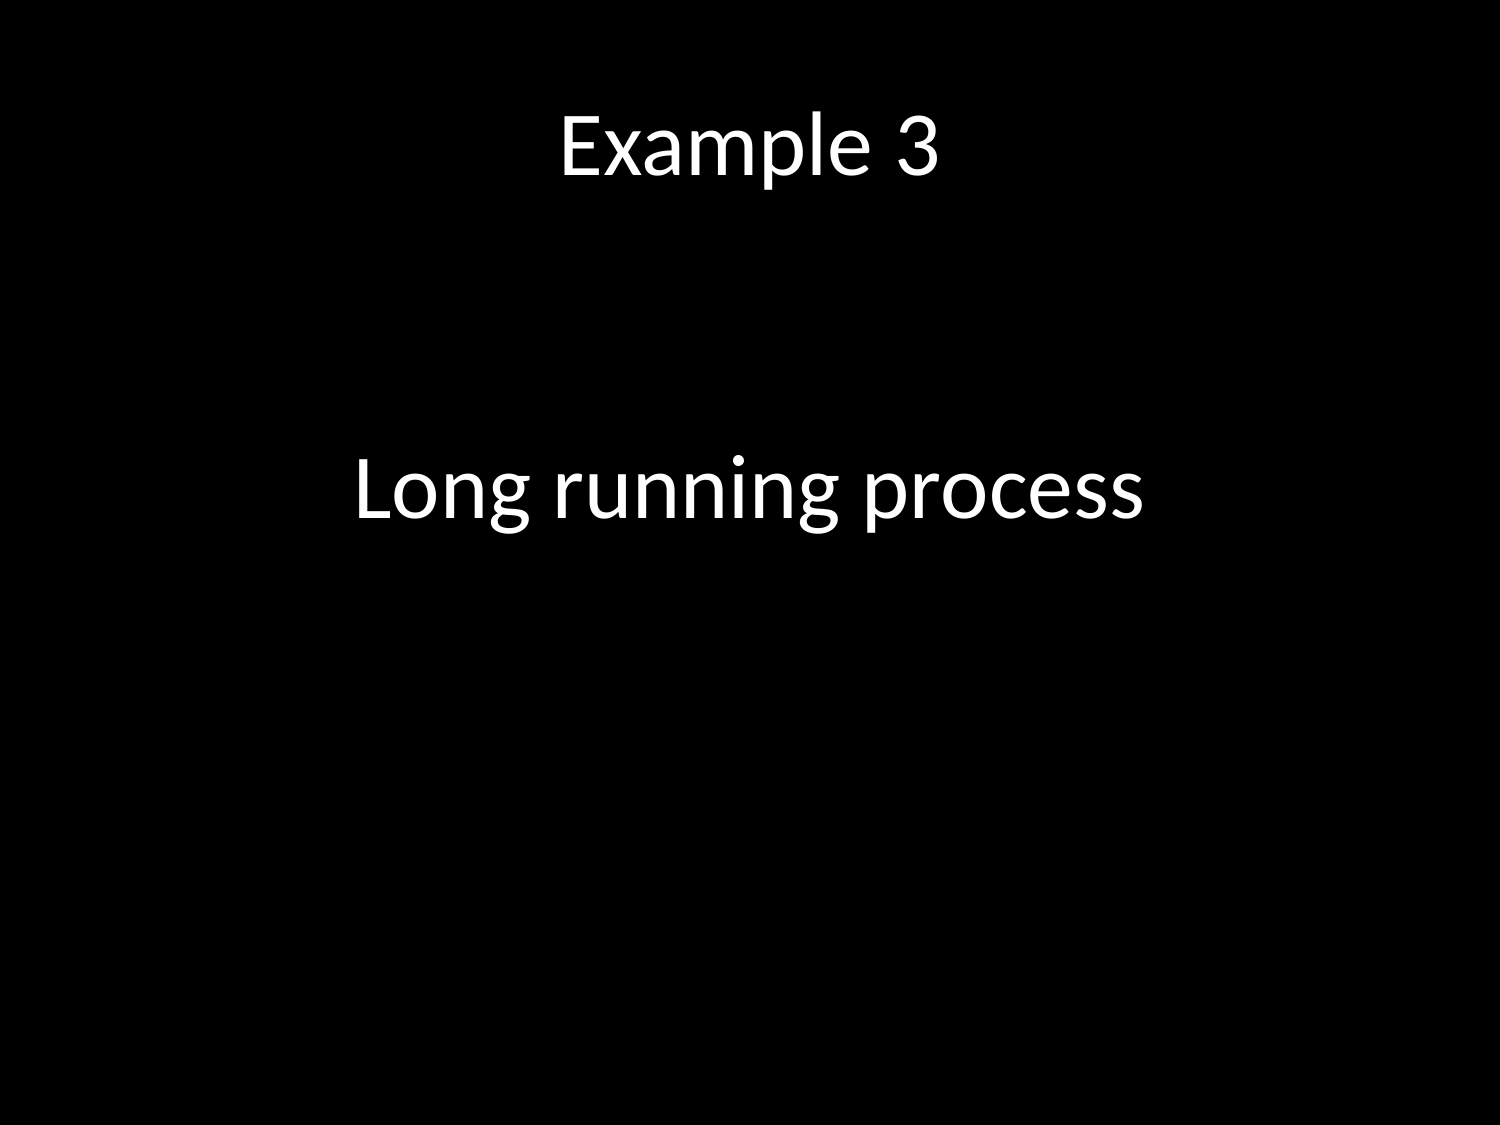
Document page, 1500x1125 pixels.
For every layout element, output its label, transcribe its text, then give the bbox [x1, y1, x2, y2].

list Long running process [75, 418, 1425, 1005]
title Example 3 [75, 45, 1425, 233]
